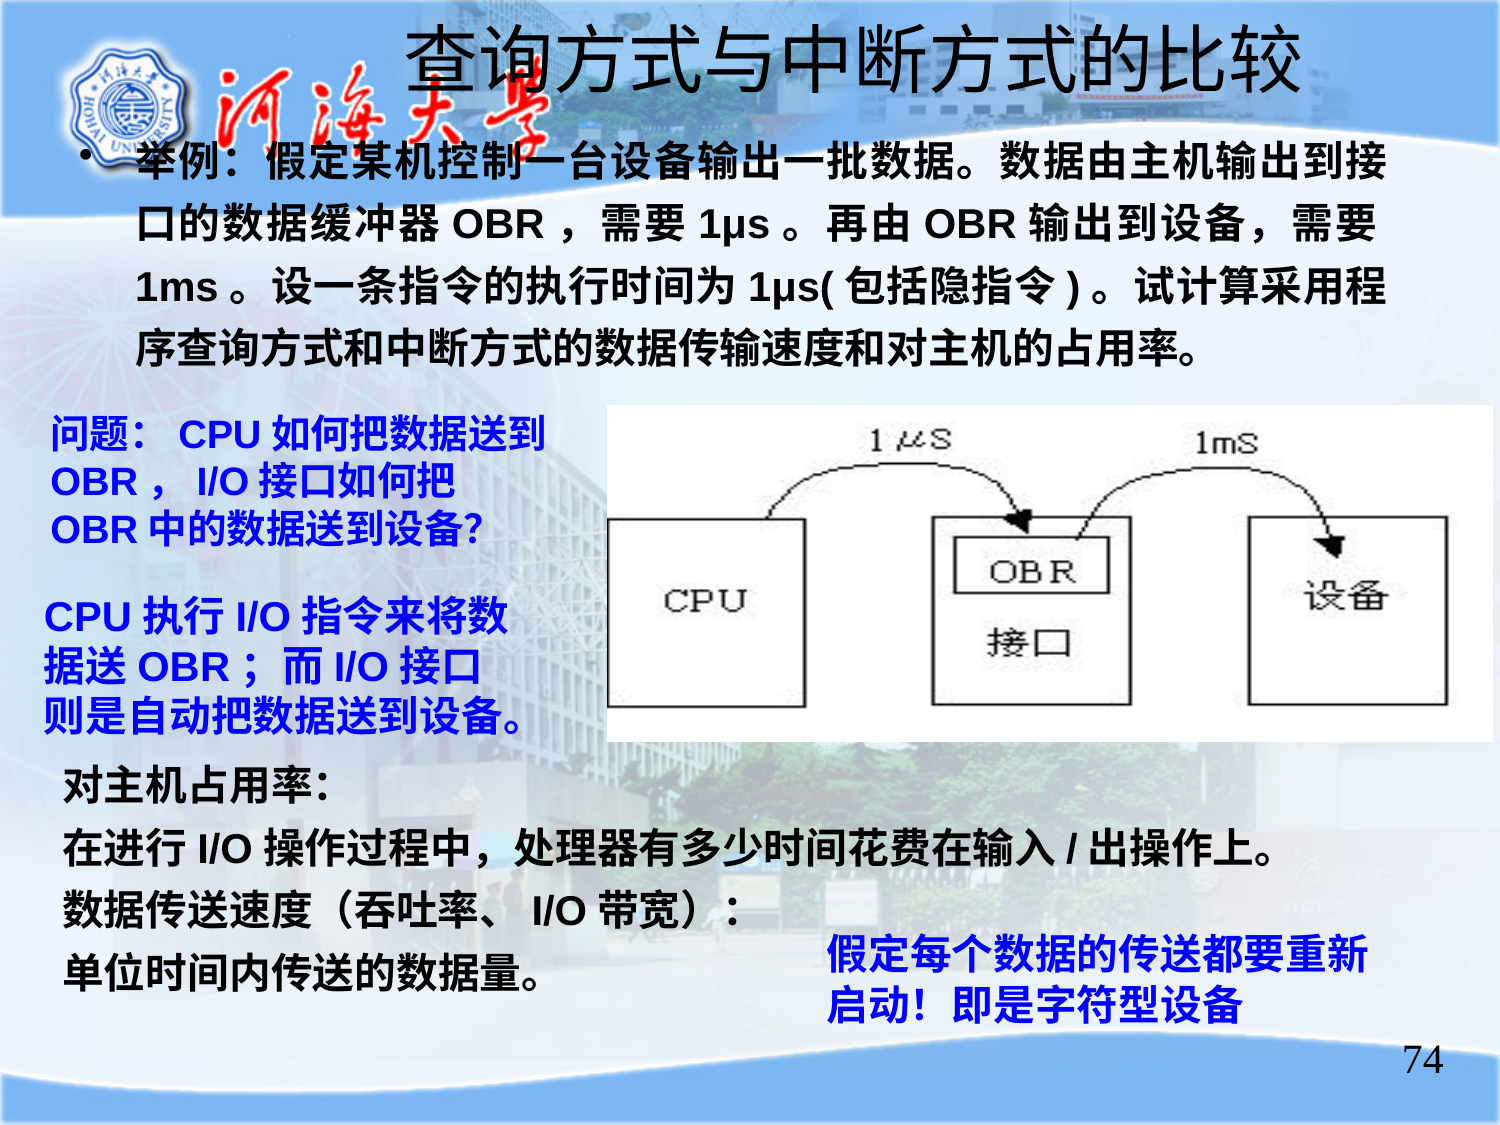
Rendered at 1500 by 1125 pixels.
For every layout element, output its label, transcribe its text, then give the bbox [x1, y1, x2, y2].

text_box 查询方式与中断方式的比较 [388, 5, 1319, 110]
slide_number 74 [1108, 1024, 1460, 1103]
text_box 举例：假定某机控制一台设备输出一批数据。数据由主机输出到接口的数据缓冲器OBR，需要1μs。再由OBR输出到设备，需要1ms。设一条指令的执行时间为1μs(包括隐指令)。试计算采用程序查询方式和中断方式的数据传输速度和对主机的占用率。 [64, 115, 1403, 374]
picture [0, 0, 1500, 1125]
text_box 对主机占用率： 在进行I/O操作过程中，处理器有多少时间花费在输入/出操作上。 数据传送速度（吞吐率、I/O带宽）： 单位时间内传送的数据量。 [47, 751, 1336, 1004]
text_box CPU执行I/O指令来将数据送OBR；而I/O接口则是自动把数据送到设备。 [29, 582, 539, 748]
text_box 问题：CPU如何把数据送到OBR，I/O接口如何把OBR中的数据送到设备？ [35, 401, 567, 559]
text_box 假定每个数据的传送都要重新启动！即是字符型设备 [811, 921, 1422, 1036]
